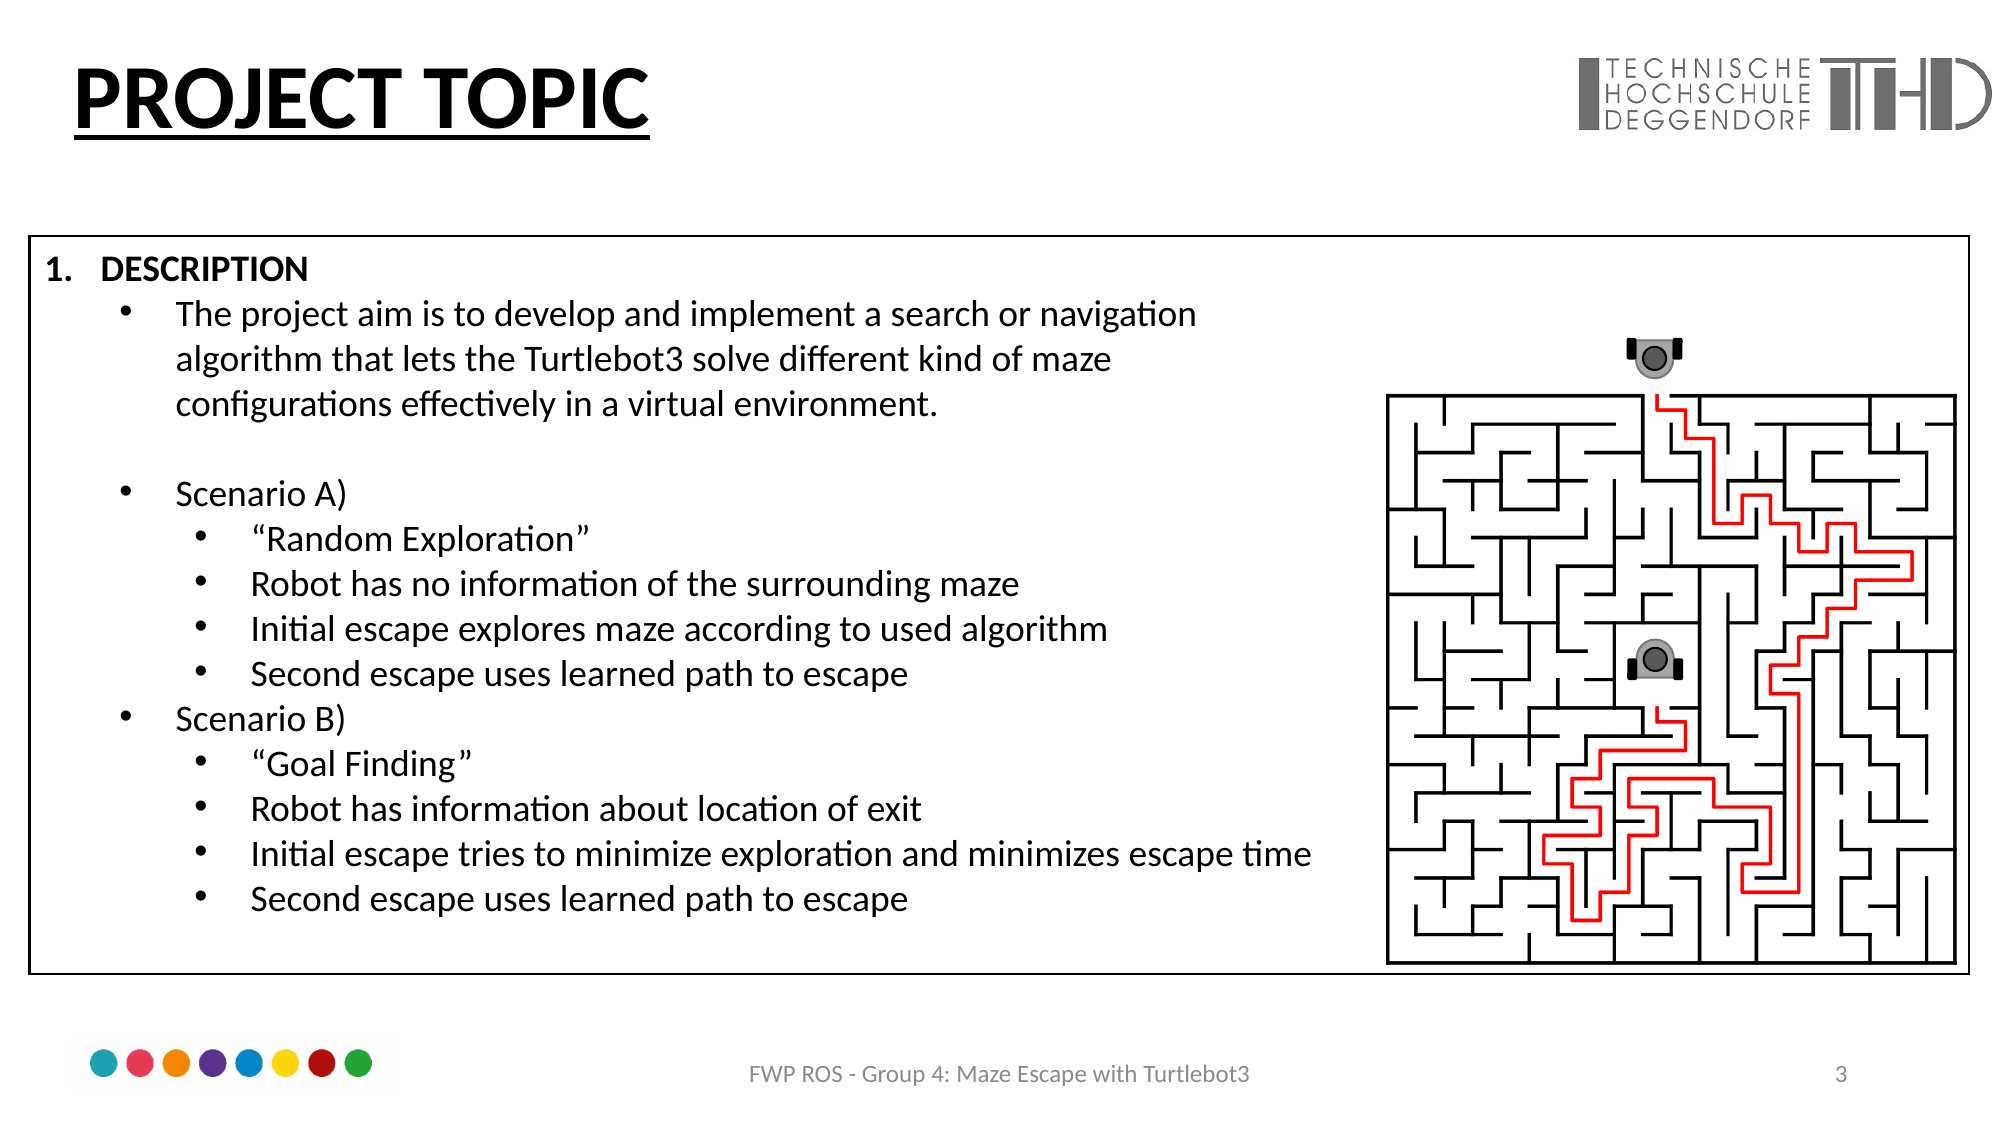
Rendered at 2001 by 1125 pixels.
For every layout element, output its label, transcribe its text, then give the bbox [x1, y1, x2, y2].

picture [1377, 386, 1965, 972]
slide_number 3 [1412, 1042, 1863, 1103]
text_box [59, 29, 2000, 156]
text_box DESCRIPTION The project aim is to develop and implement a search or navigation algorithm that lets the Turtlebot3 solve different kind of maze configurations effectively in a virtual environment. Scenario A) “Random Exploration” Robot has no information of the surrounding maze Initial escape explores maze according to used algorithm Second escape uses learned path to escape Scenario B) “Goal Finding” Robot has information about location of exit Initial escape tries to minimize exploration and minimizes escape time Second escape uses learned path to escape [28, 235, 1970, 975]
footer FWP ROS - Group 4: Maze Escape with Turtlebot3 [662, 1042, 1338, 1103]
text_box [1635, 632, 1675, 687]
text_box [1634, 331, 1675, 386]
picture [67, 1035, 400, 1092]
